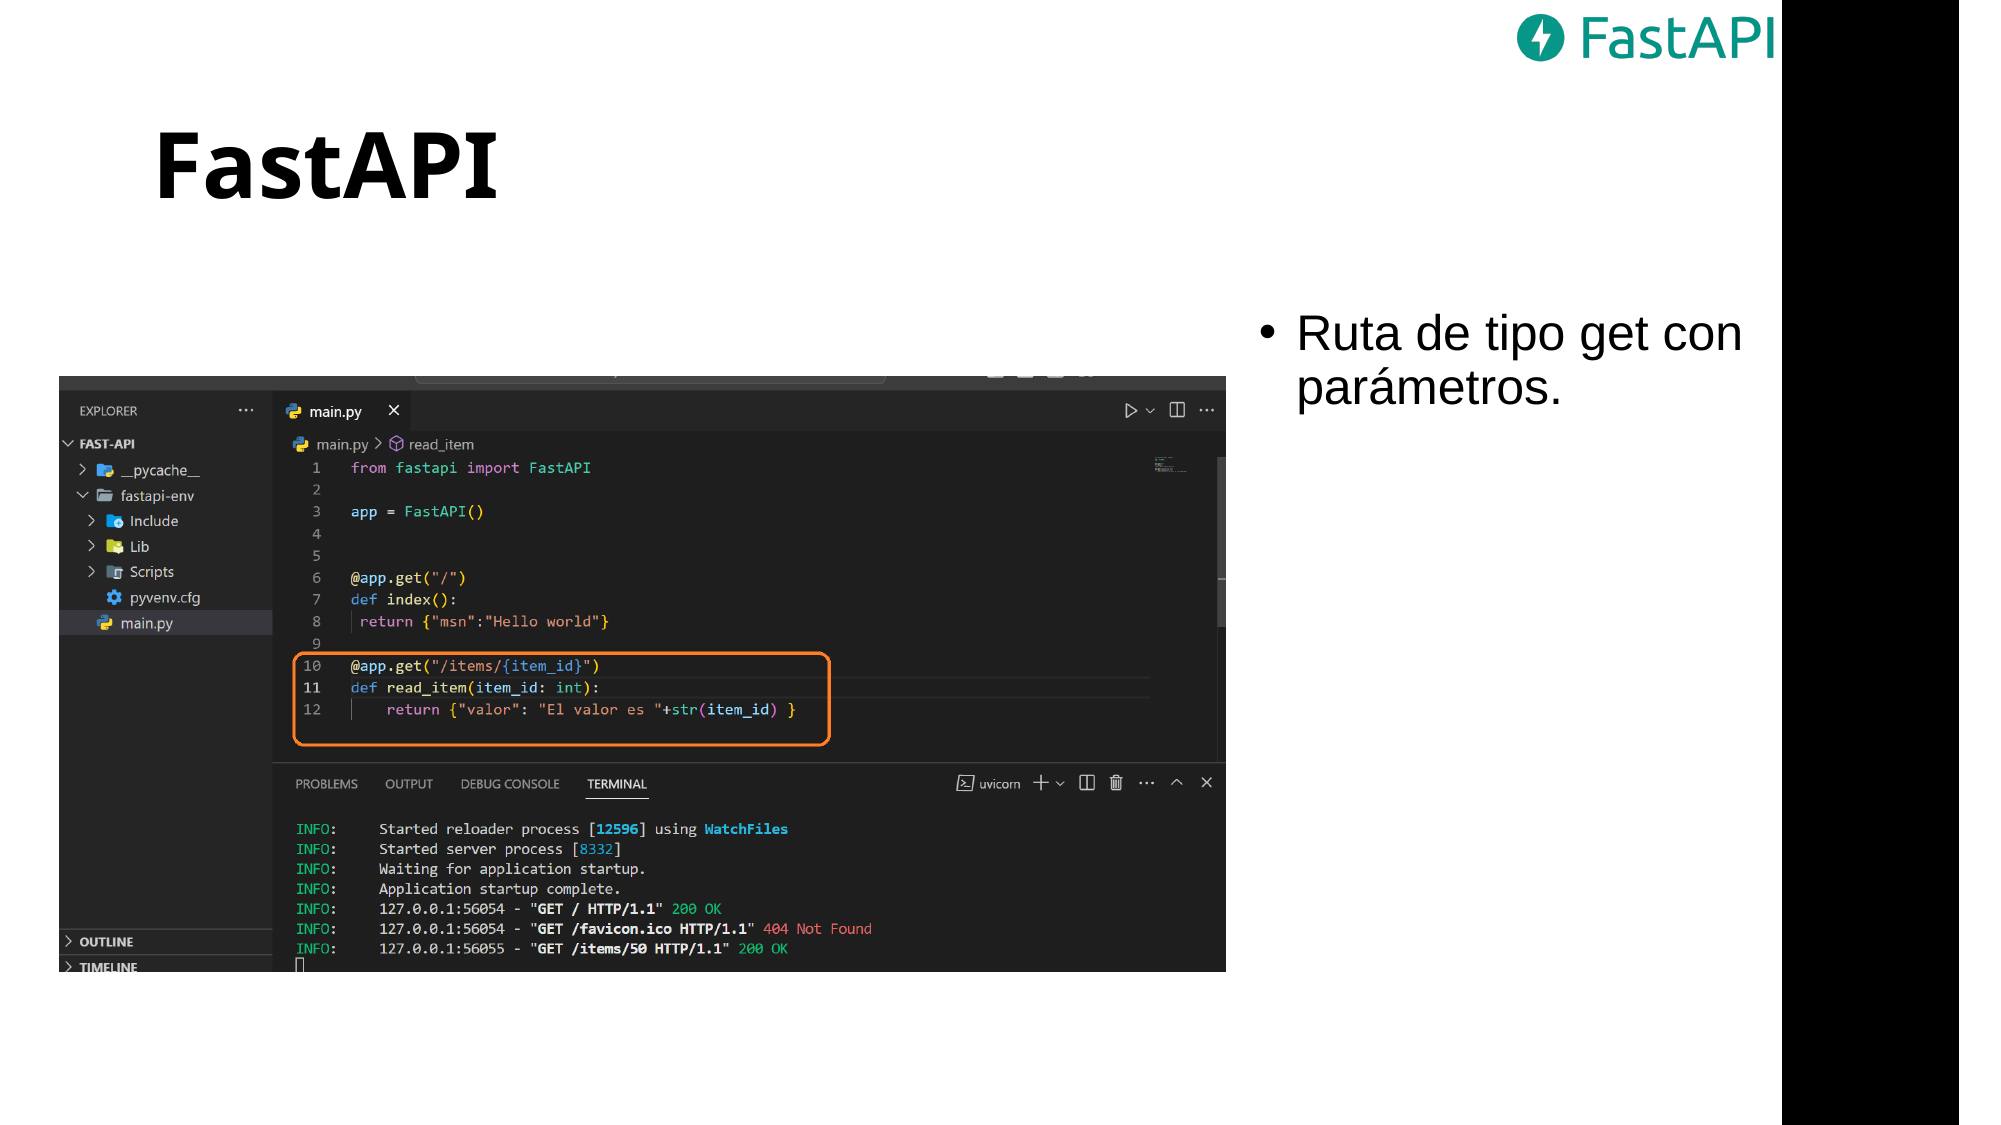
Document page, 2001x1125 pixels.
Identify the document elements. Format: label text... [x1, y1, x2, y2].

list Ruta de tipo get con parámetros. [1243, 299, 1761, 1049]
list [59, 376, 1226, 972]
title FastAPI [137, 59, 1761, 278]
picture [1516, 0, 1780, 98]
